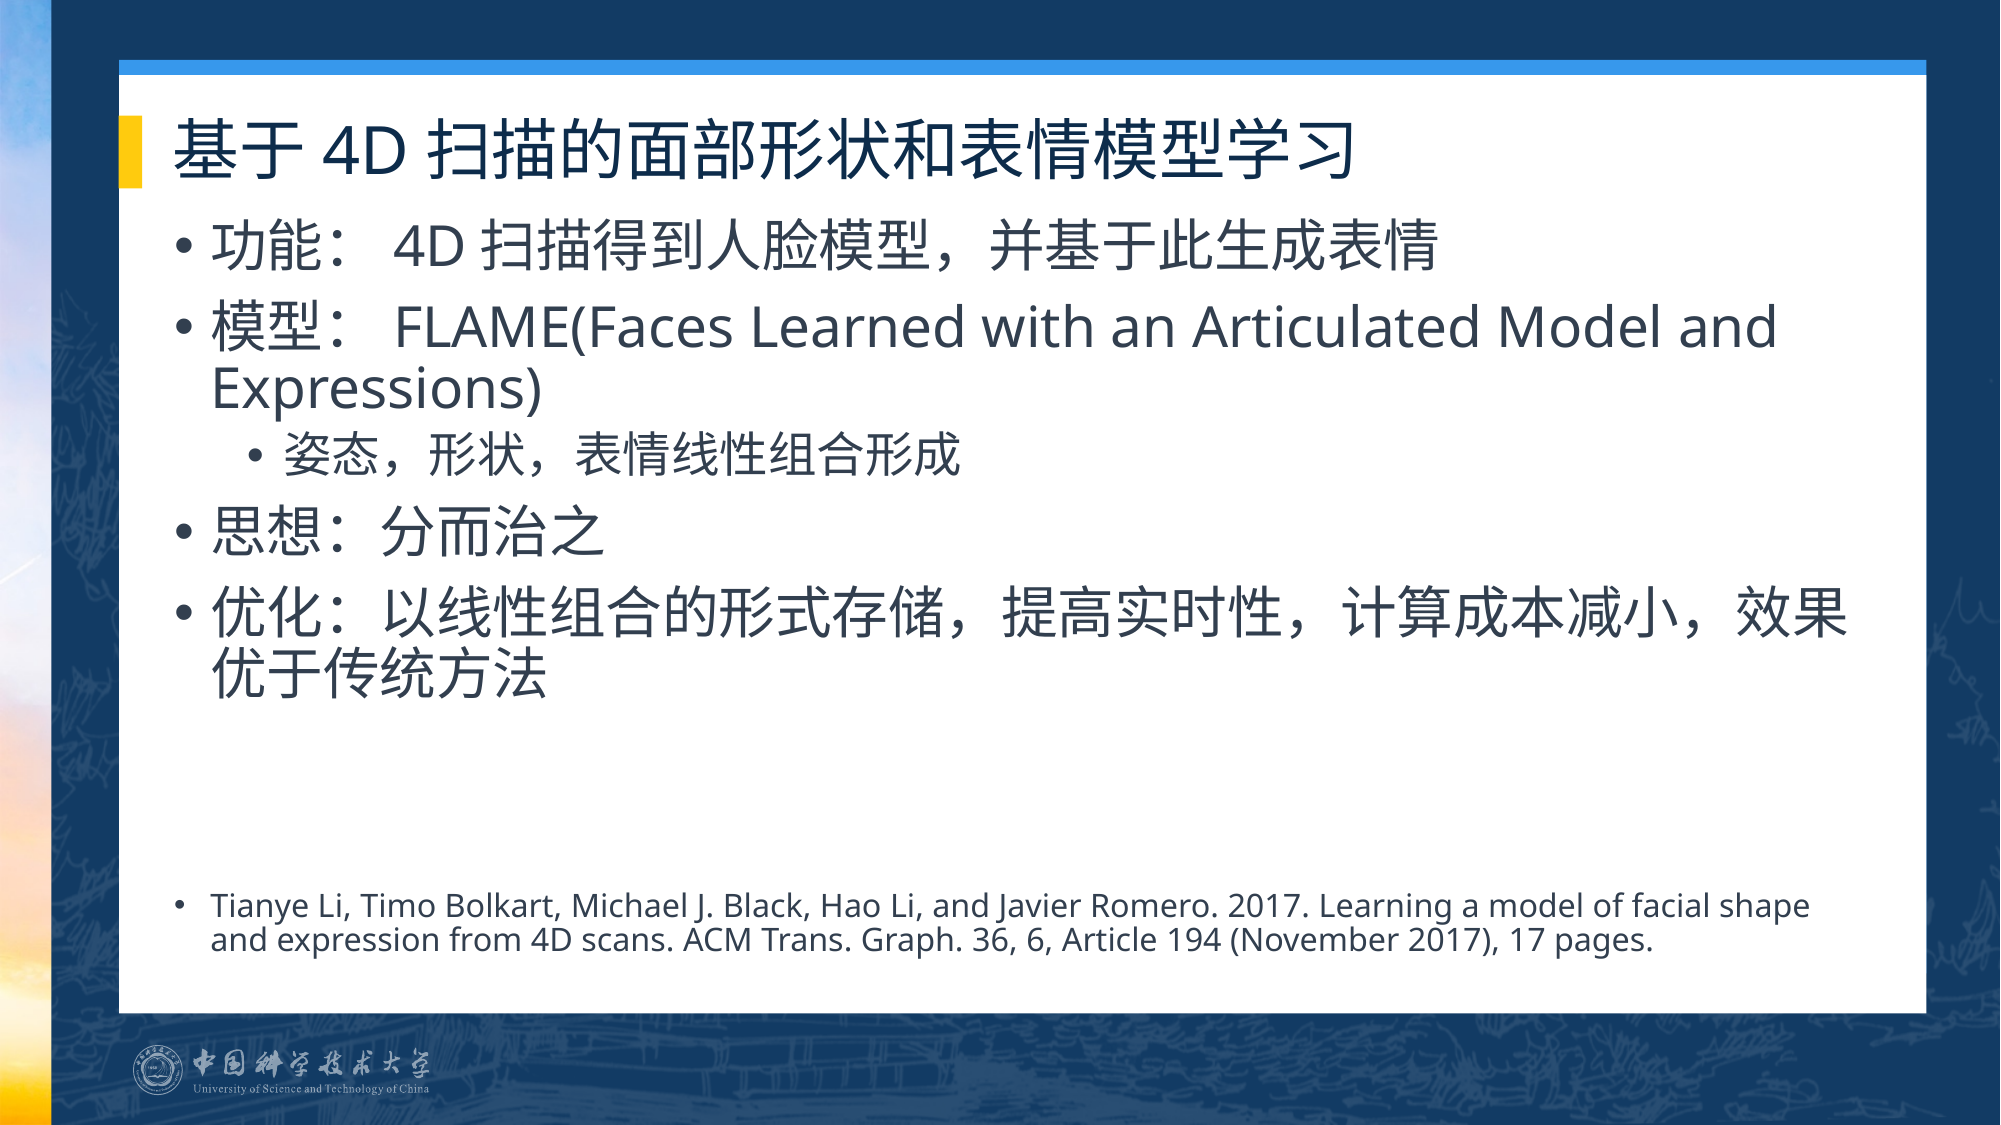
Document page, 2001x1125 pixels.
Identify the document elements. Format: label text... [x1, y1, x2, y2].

picture [0, 0, 51, 1125]
list 功能：4D扫描得到人脸模型，并基于此生成表情 模型：FLAME(Faces Learned with an Articulated Model and Expressions) 姿态，形状，表情线性组合形成 思想：分而治之 优化：以线性组合的形式存储，提高实时性，计算成本减小，效果优于传统方法 Tianye Li, Timo Bolkart, Michael J. Black, Hao Li, and Javier Romero. 2017. Learning a model of facial shape and expression from 4D scans. ACM Trans. Graph. 36, 6, Article 194 (November 2017), 17 pages. [159, 210, 1890, 974]
title 基于4D扫描的面部形状和表情模型学习 [157, 99, 1890, 207]
